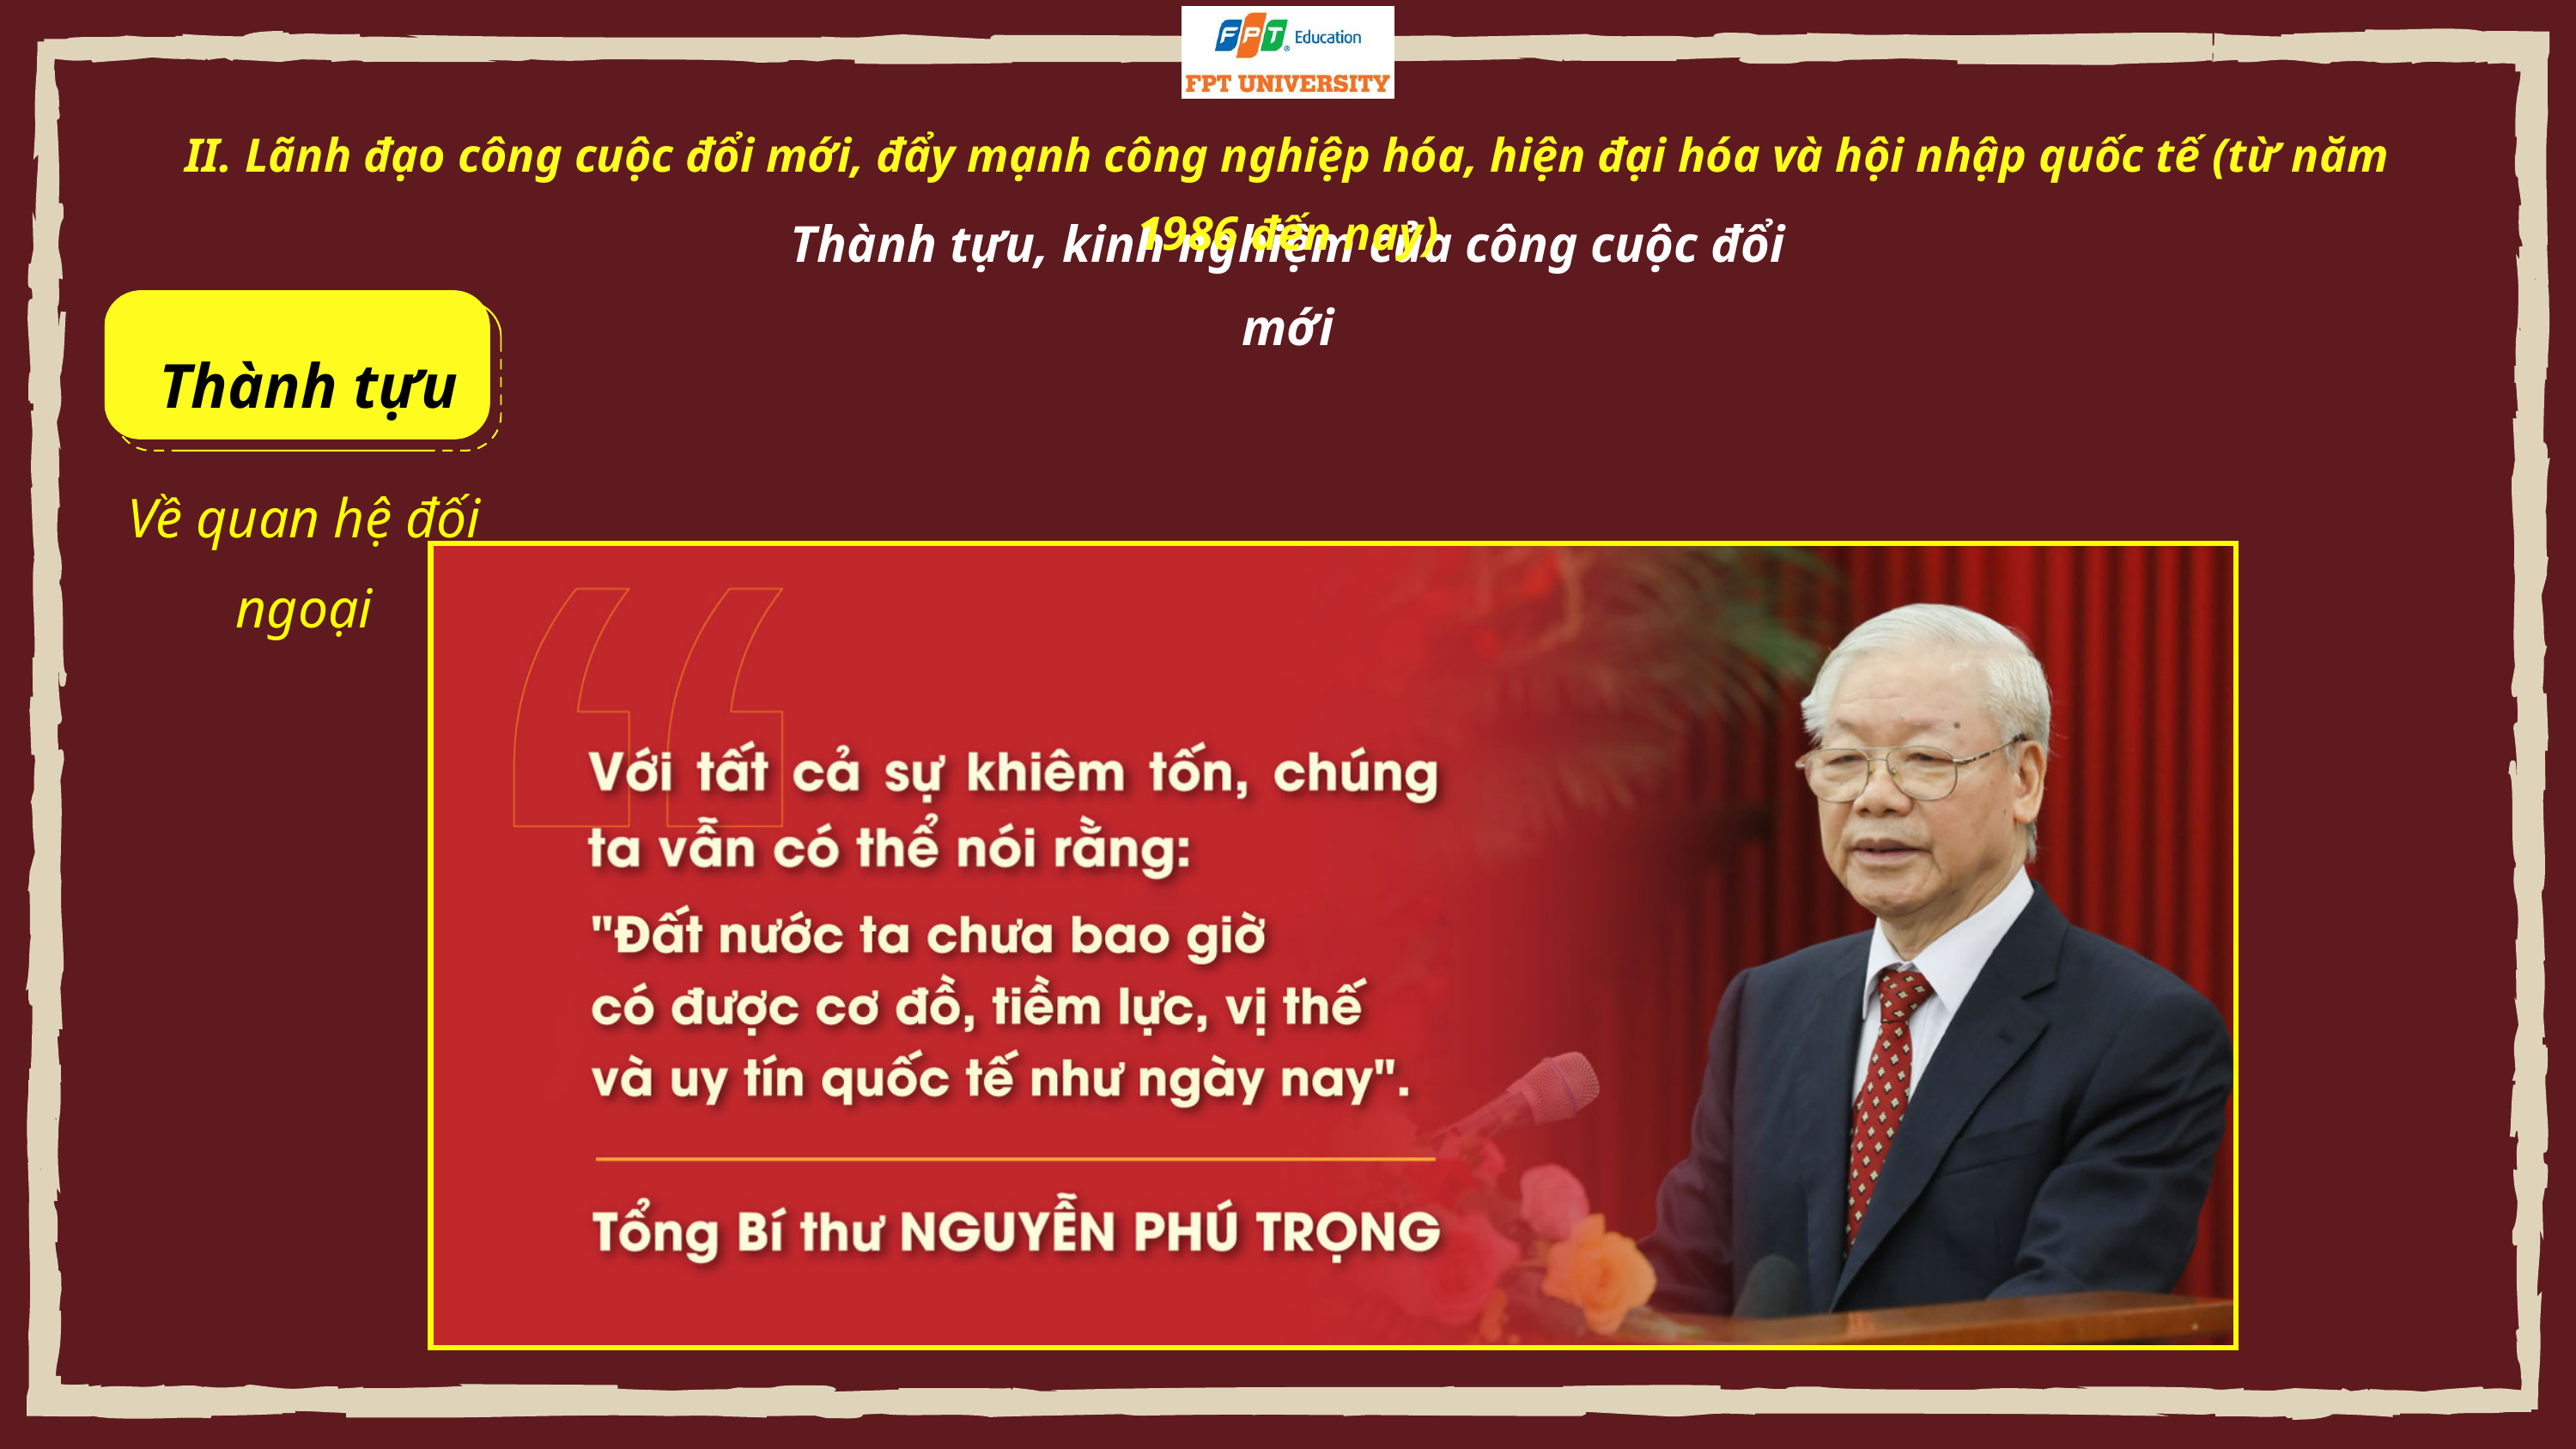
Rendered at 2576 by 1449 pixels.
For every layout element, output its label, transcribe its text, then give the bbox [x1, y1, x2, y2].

text_box II. Lãnh đạo công cuộc đổi mới, đẩy mạnh công nghiệp hóa, hiện đại hóa và hội nhập quốc tế (từ năm 1986 đến nay) [129, 104, 2447, 259]
text_box [1182, 6, 1394, 99]
text_box [104, 290, 502, 332]
text_box Về quan hệ đối ngoại [93, 458, 516, 640]
text_box [26, 28, 2550, 1420]
text_box [430, 543, 2236, 1349]
text_box [104, 421, 502, 452]
text_box Thành tựu [79, 332, 538, 421]
text_box Thành tựu, kinh nghiệm của công cuộc đổi mới [779, 259, 1797, 356]
